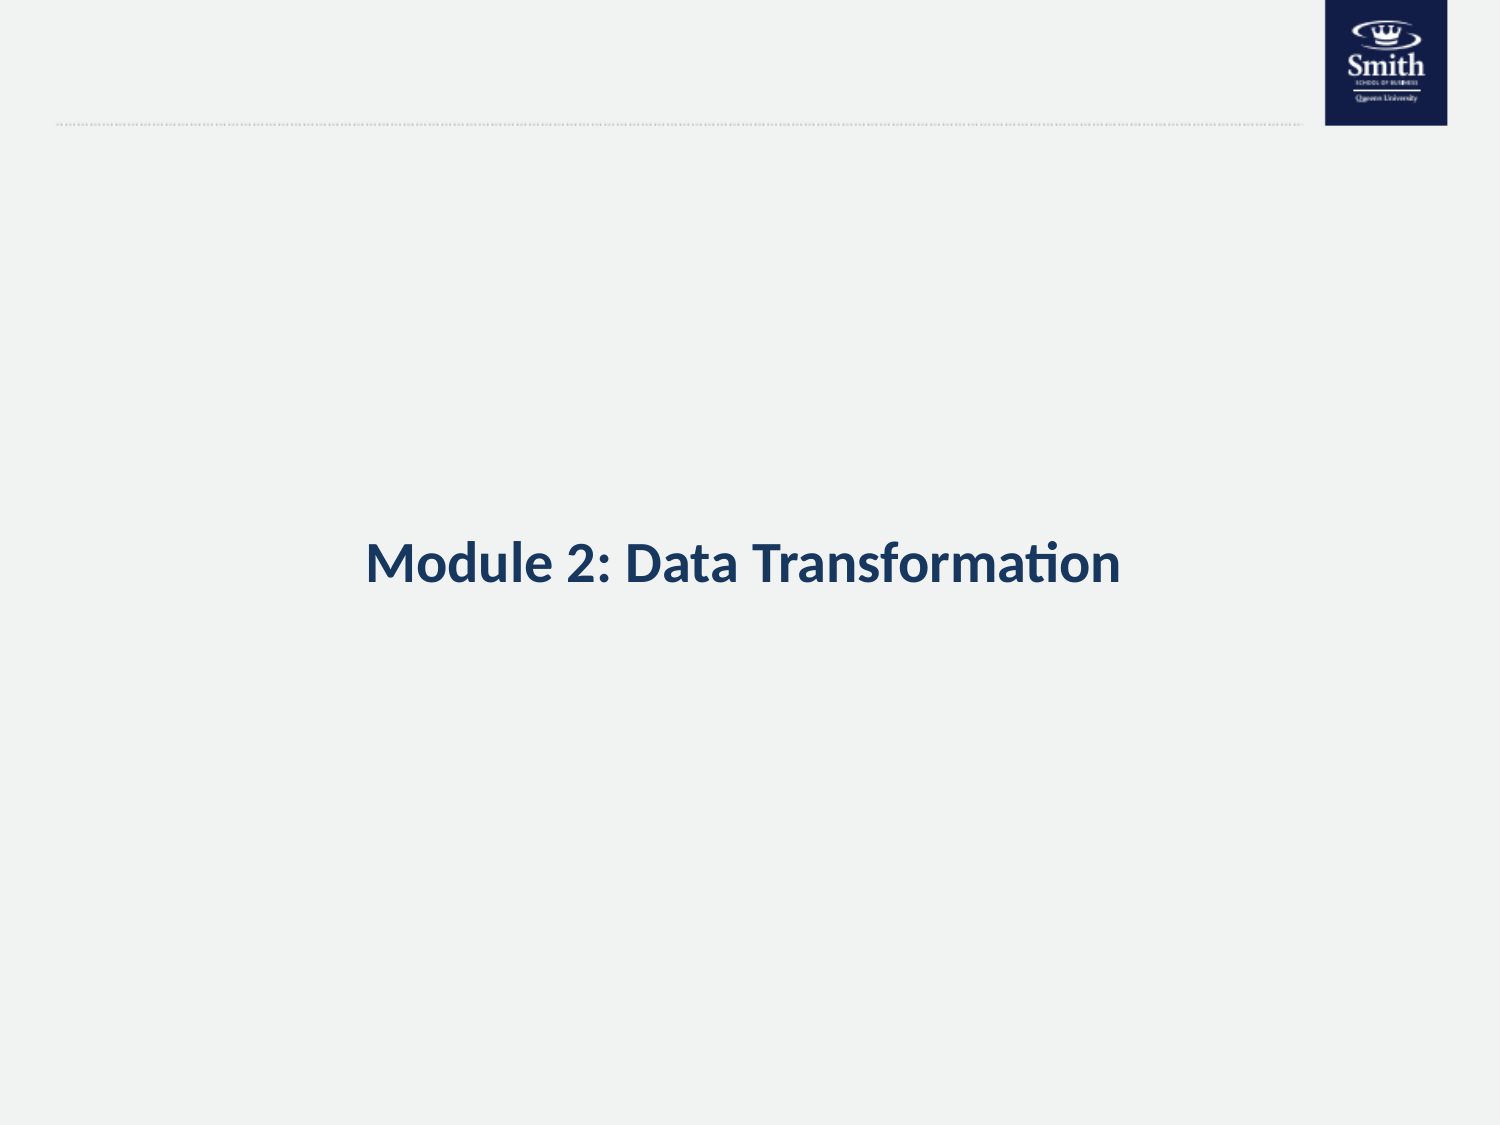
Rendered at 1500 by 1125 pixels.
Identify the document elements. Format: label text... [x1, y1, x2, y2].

title Module 2: Data Transformation [350, 505, 1236, 612]
